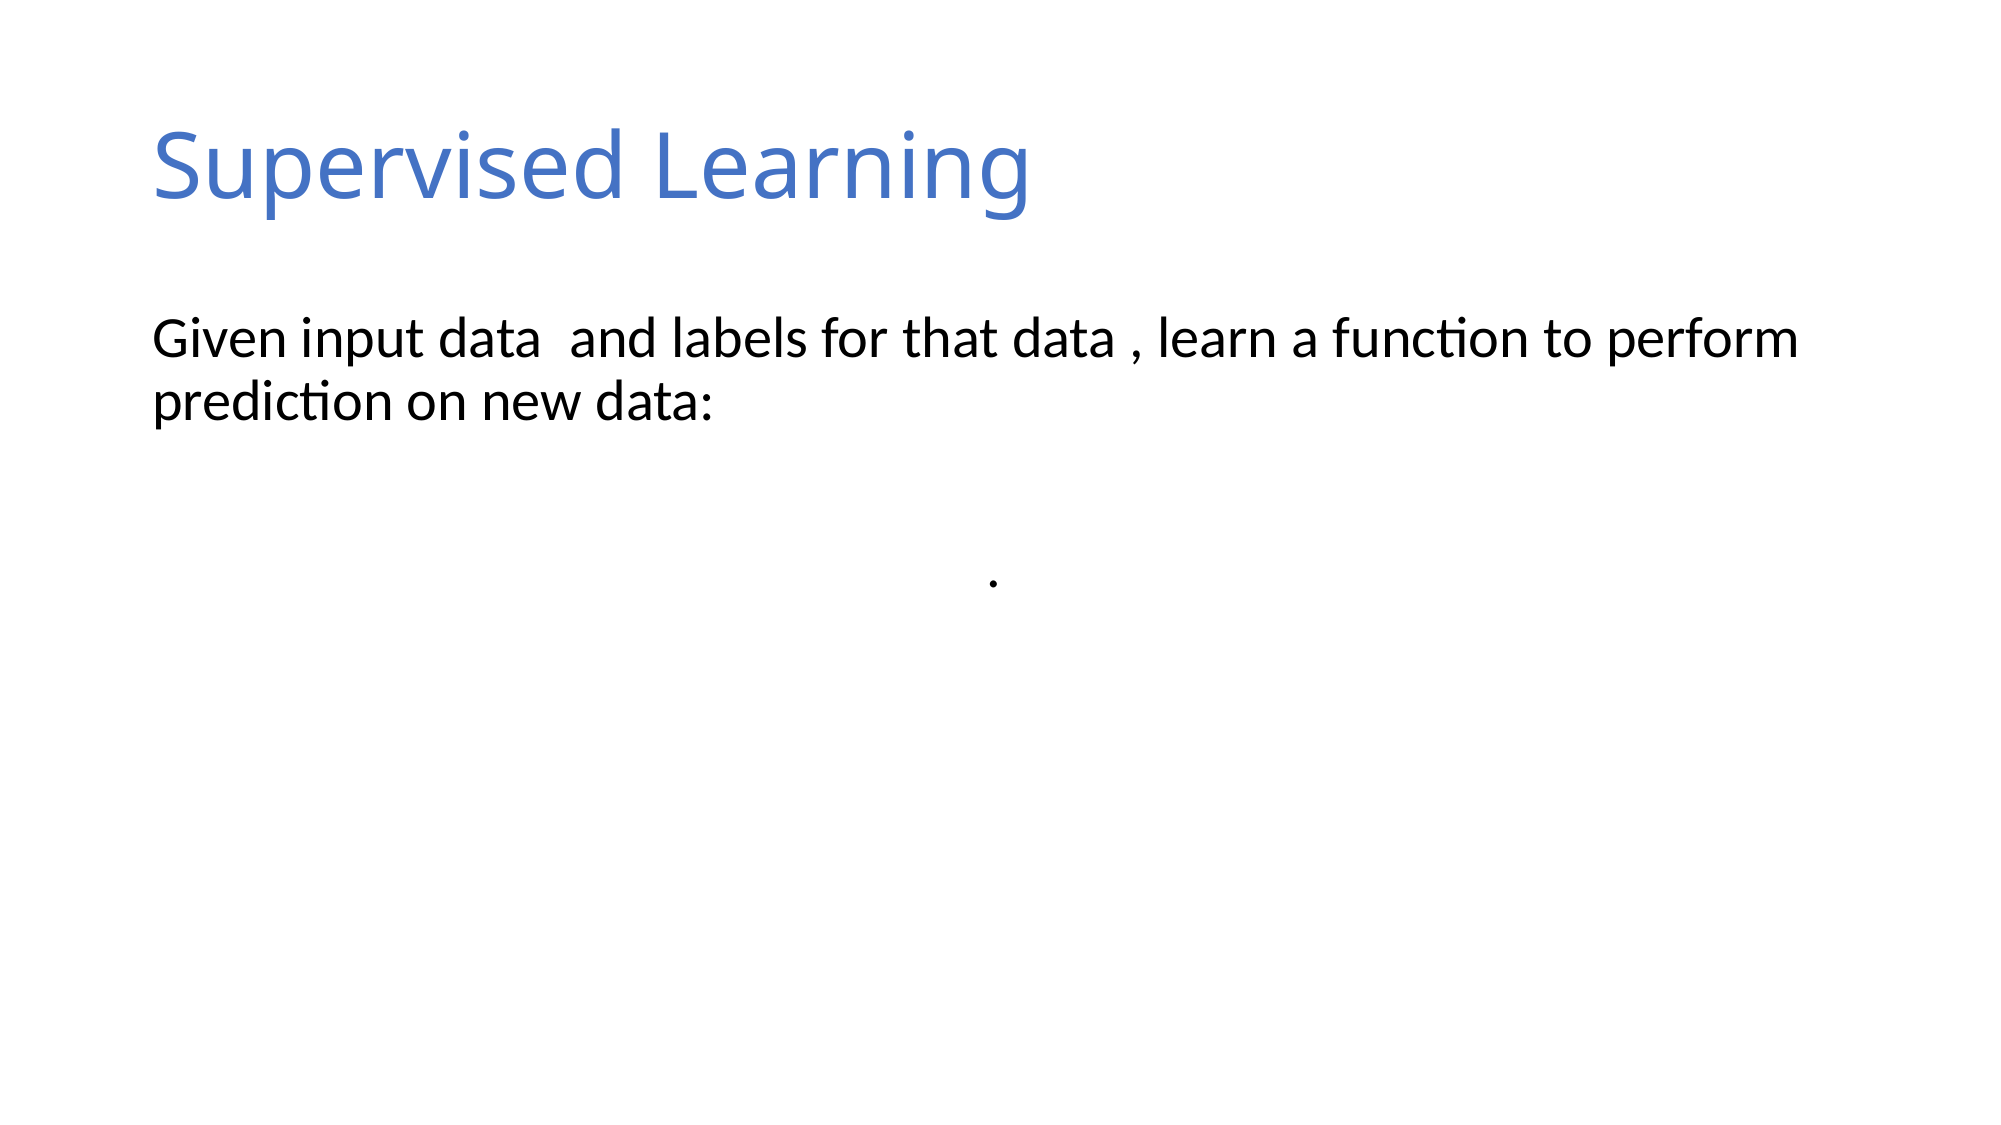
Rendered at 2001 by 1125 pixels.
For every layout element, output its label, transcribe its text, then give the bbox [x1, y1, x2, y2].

title Supervised Learning [137, 59, 1863, 278]
